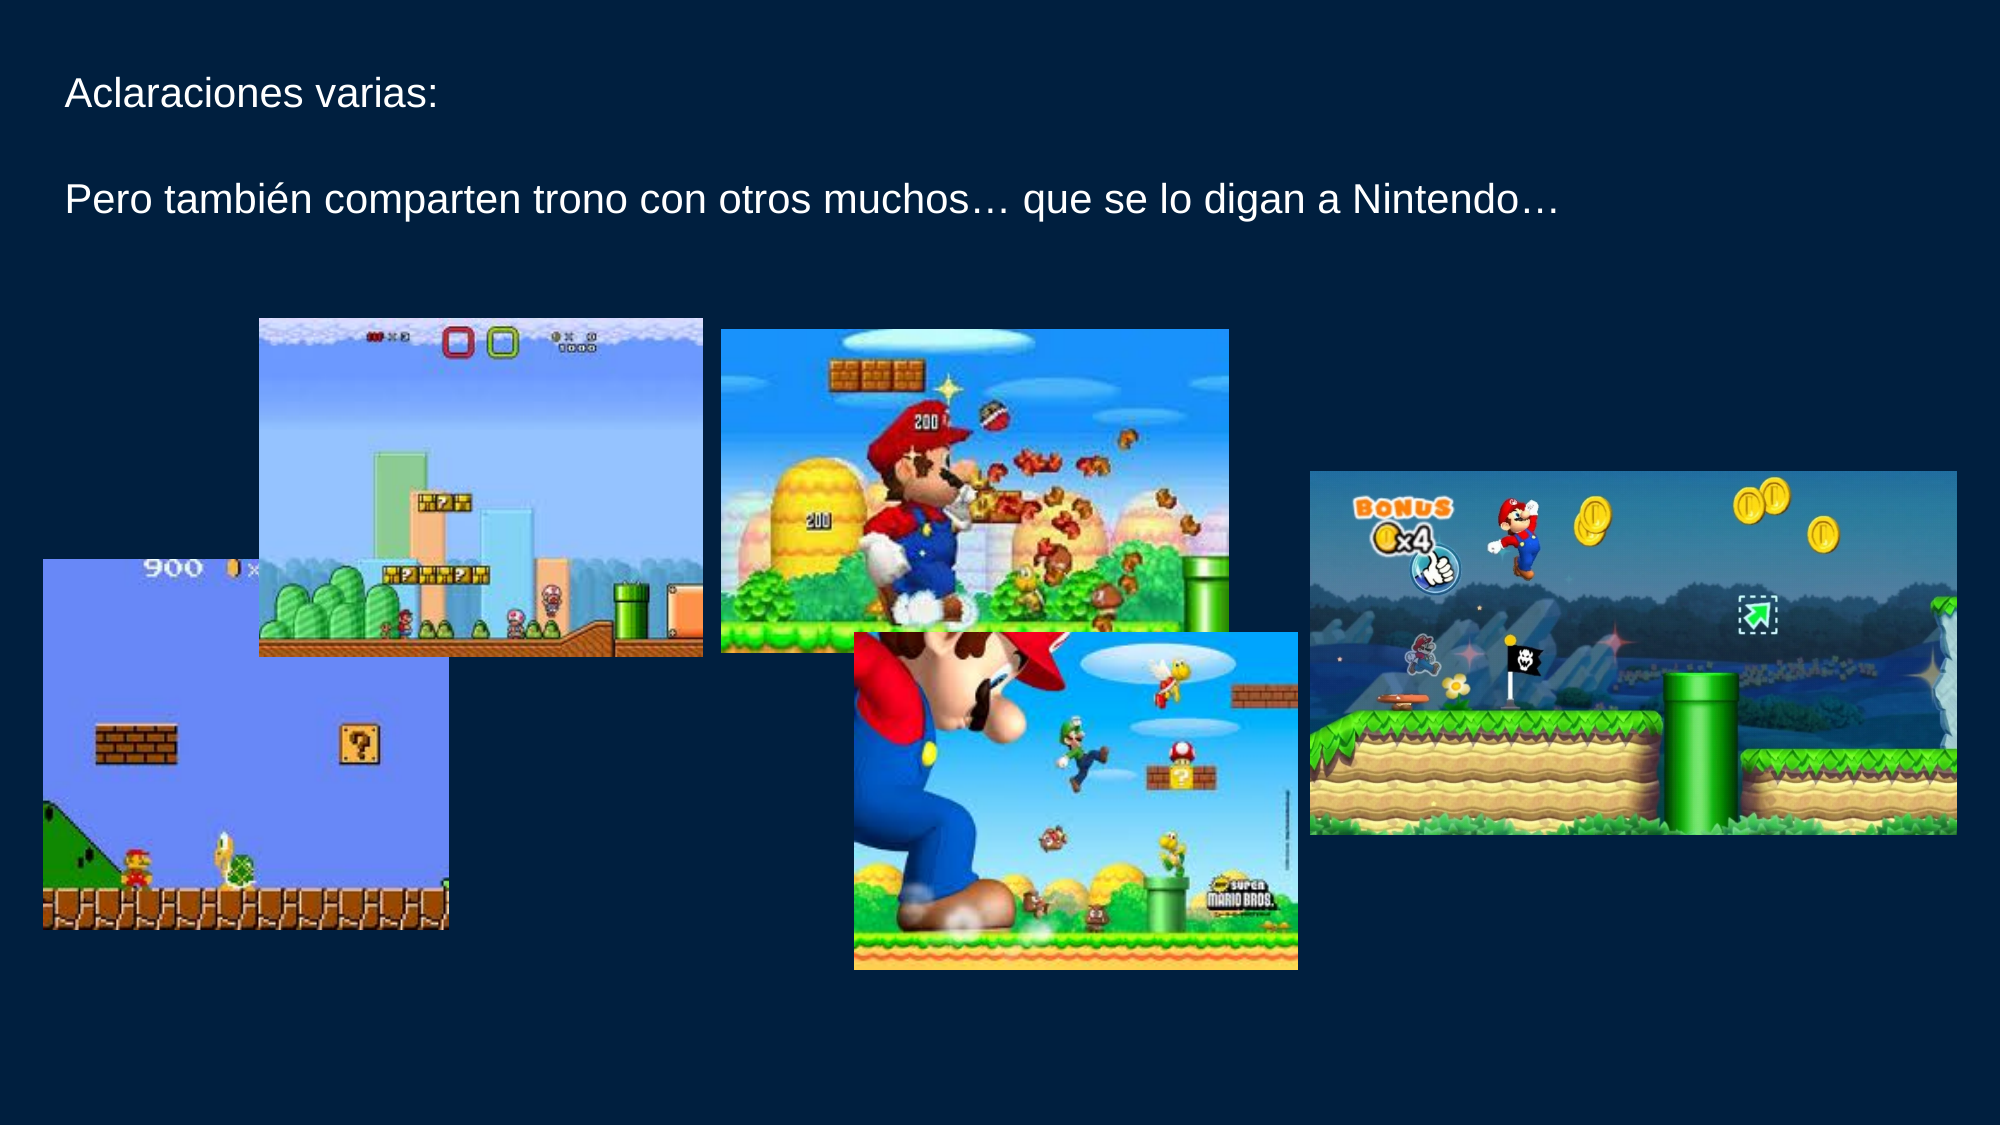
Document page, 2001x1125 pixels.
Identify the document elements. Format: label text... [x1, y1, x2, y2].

picture [1310, 471, 1957, 835]
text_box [43, 318, 1298, 970]
text_box Aclaraciones varias: Pero también comparten trono con otros muchos… que se lo digan a Nintendo… [64, 60, 1920, 1101]
